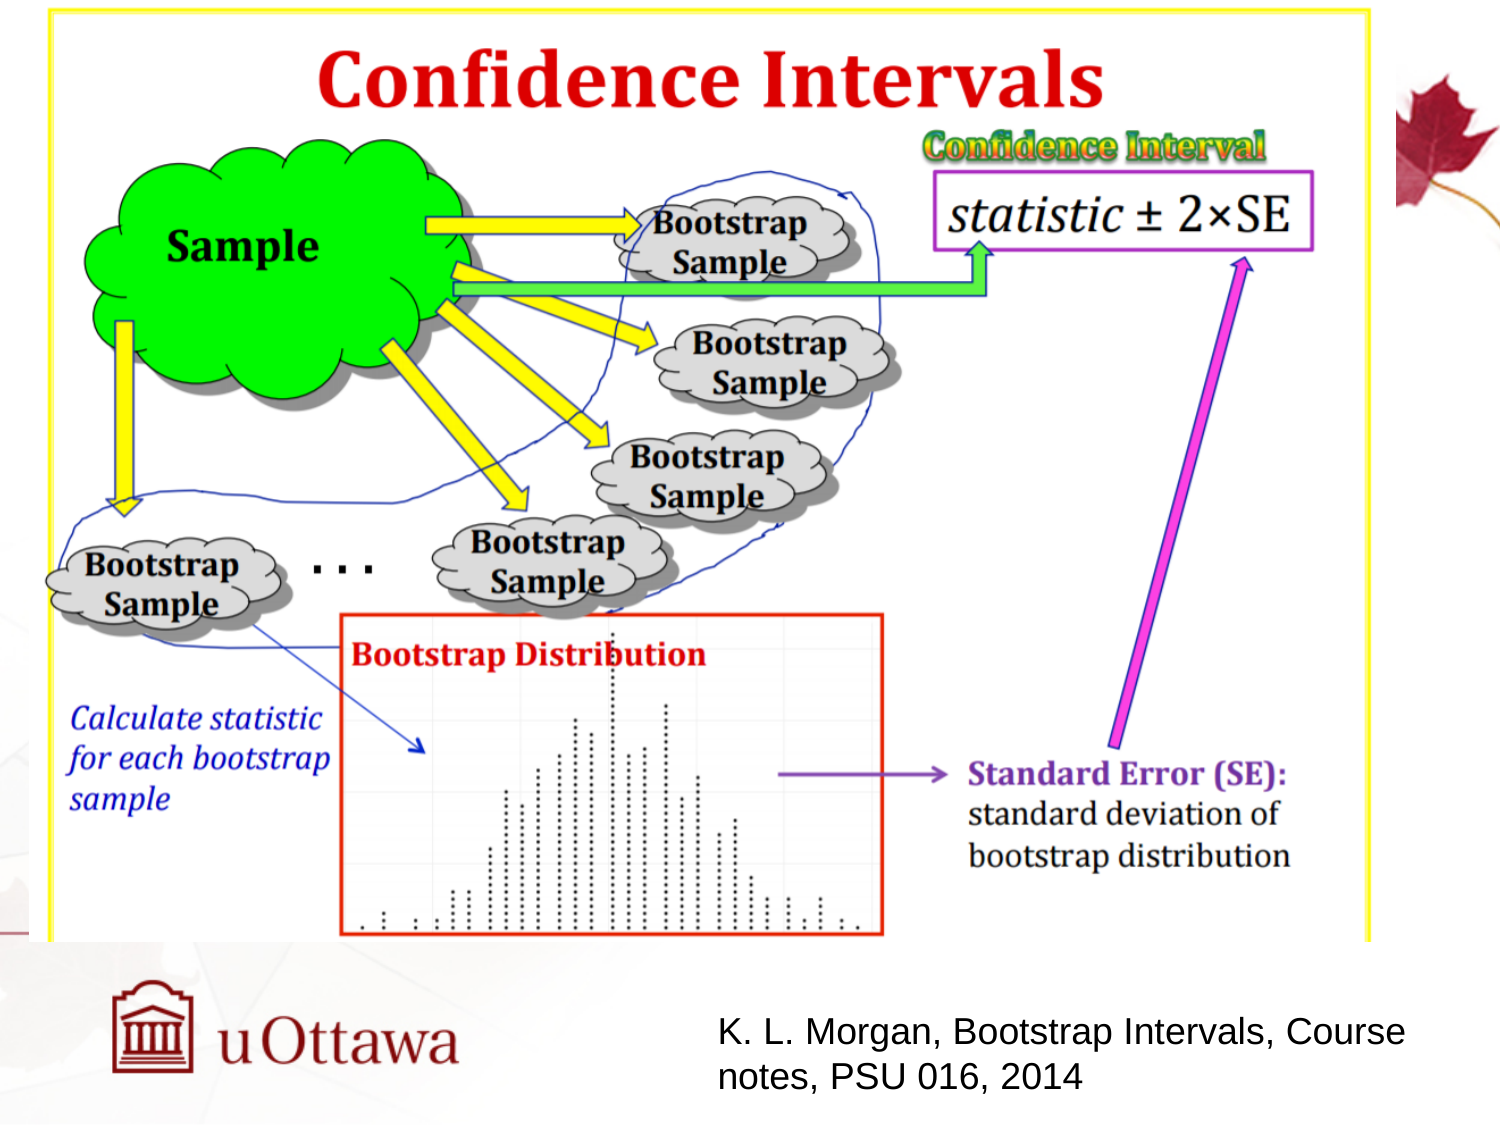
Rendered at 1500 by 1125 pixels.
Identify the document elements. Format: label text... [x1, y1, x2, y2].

text_box K. L. Morgan, Bootstrap Intervals, Course notes, PSU 016, 2014 [702, 999, 1453, 1105]
picture [0, 0, 1500, 1125]
